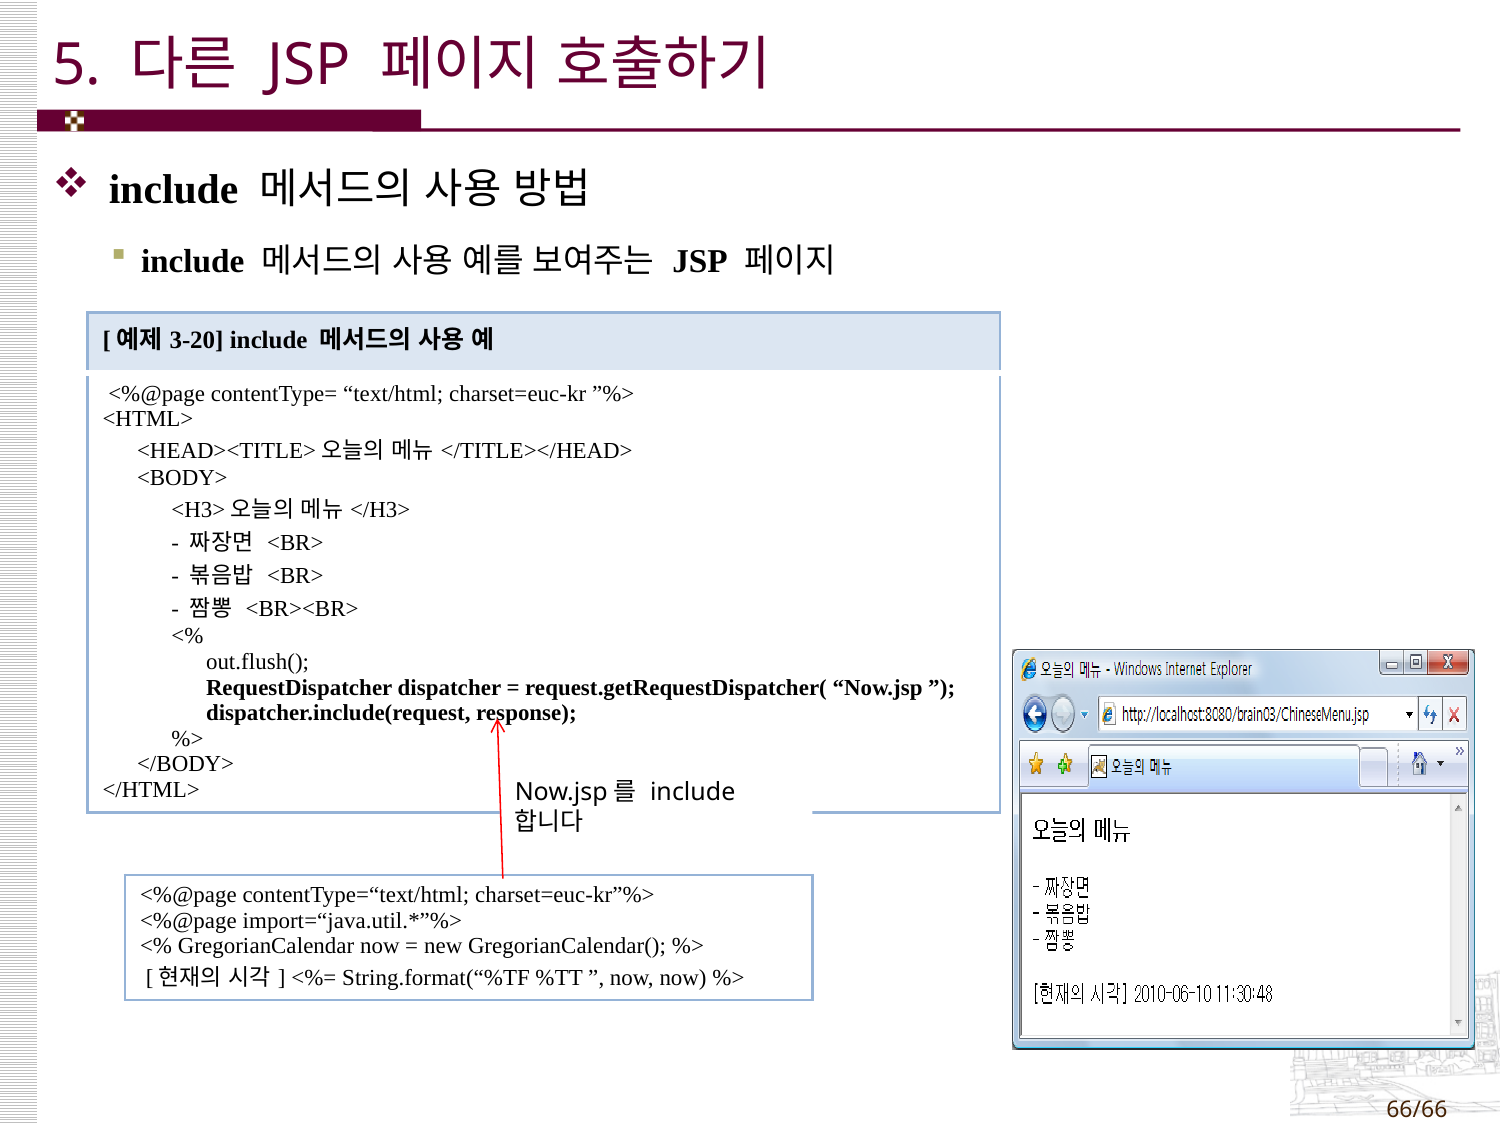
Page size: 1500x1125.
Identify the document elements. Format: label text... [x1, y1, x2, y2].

picture [1012, 649, 1500, 1125]
text_box Now.jsp를 include합니다 [508, 784, 815, 827]
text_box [497, 718, 504, 879]
table_header [예제3-20] include 메서드의 사용 예 [89, 314, 999, 370]
title 5. 다른 JSP 페이지 호출하기 [36, 13, 1426, 109]
picture [65, 111, 84, 131]
table_cell <%@page contentType= “text/html; charset=euc-kr ”%> <HTML> <HEAD><TITLE>오늘의 메뉴</TITLE></HEAD> <BODY> <H3>오늘의 메뉴</H3> - 짜장면 <BR> - 볶음밥 <BR> - 짬뽕 <BR><BR> <% out.flush(); RequestDispatcher dispatcher = request.getRequestDispatcher( “Now.jsp ”); dispatcher.include(request, response); %> </BODY> </HTML> [89, 376, 999, 811]
table_header <%@page contentType=“text/html; charset=euc-kr”%> <%@page import=“java.util.*”%> <% GregorianCalendar now = new GregorianCalendar(); %> [현재의 시각] <%= String.format(“%TF %TT ”, now, now) %> [126, 876, 811, 999]
list include 메서드의 사용 방법 include 메서드의 사용 예를 보여주는 JSP 페이지 [37, 154, 1463, 1093]
